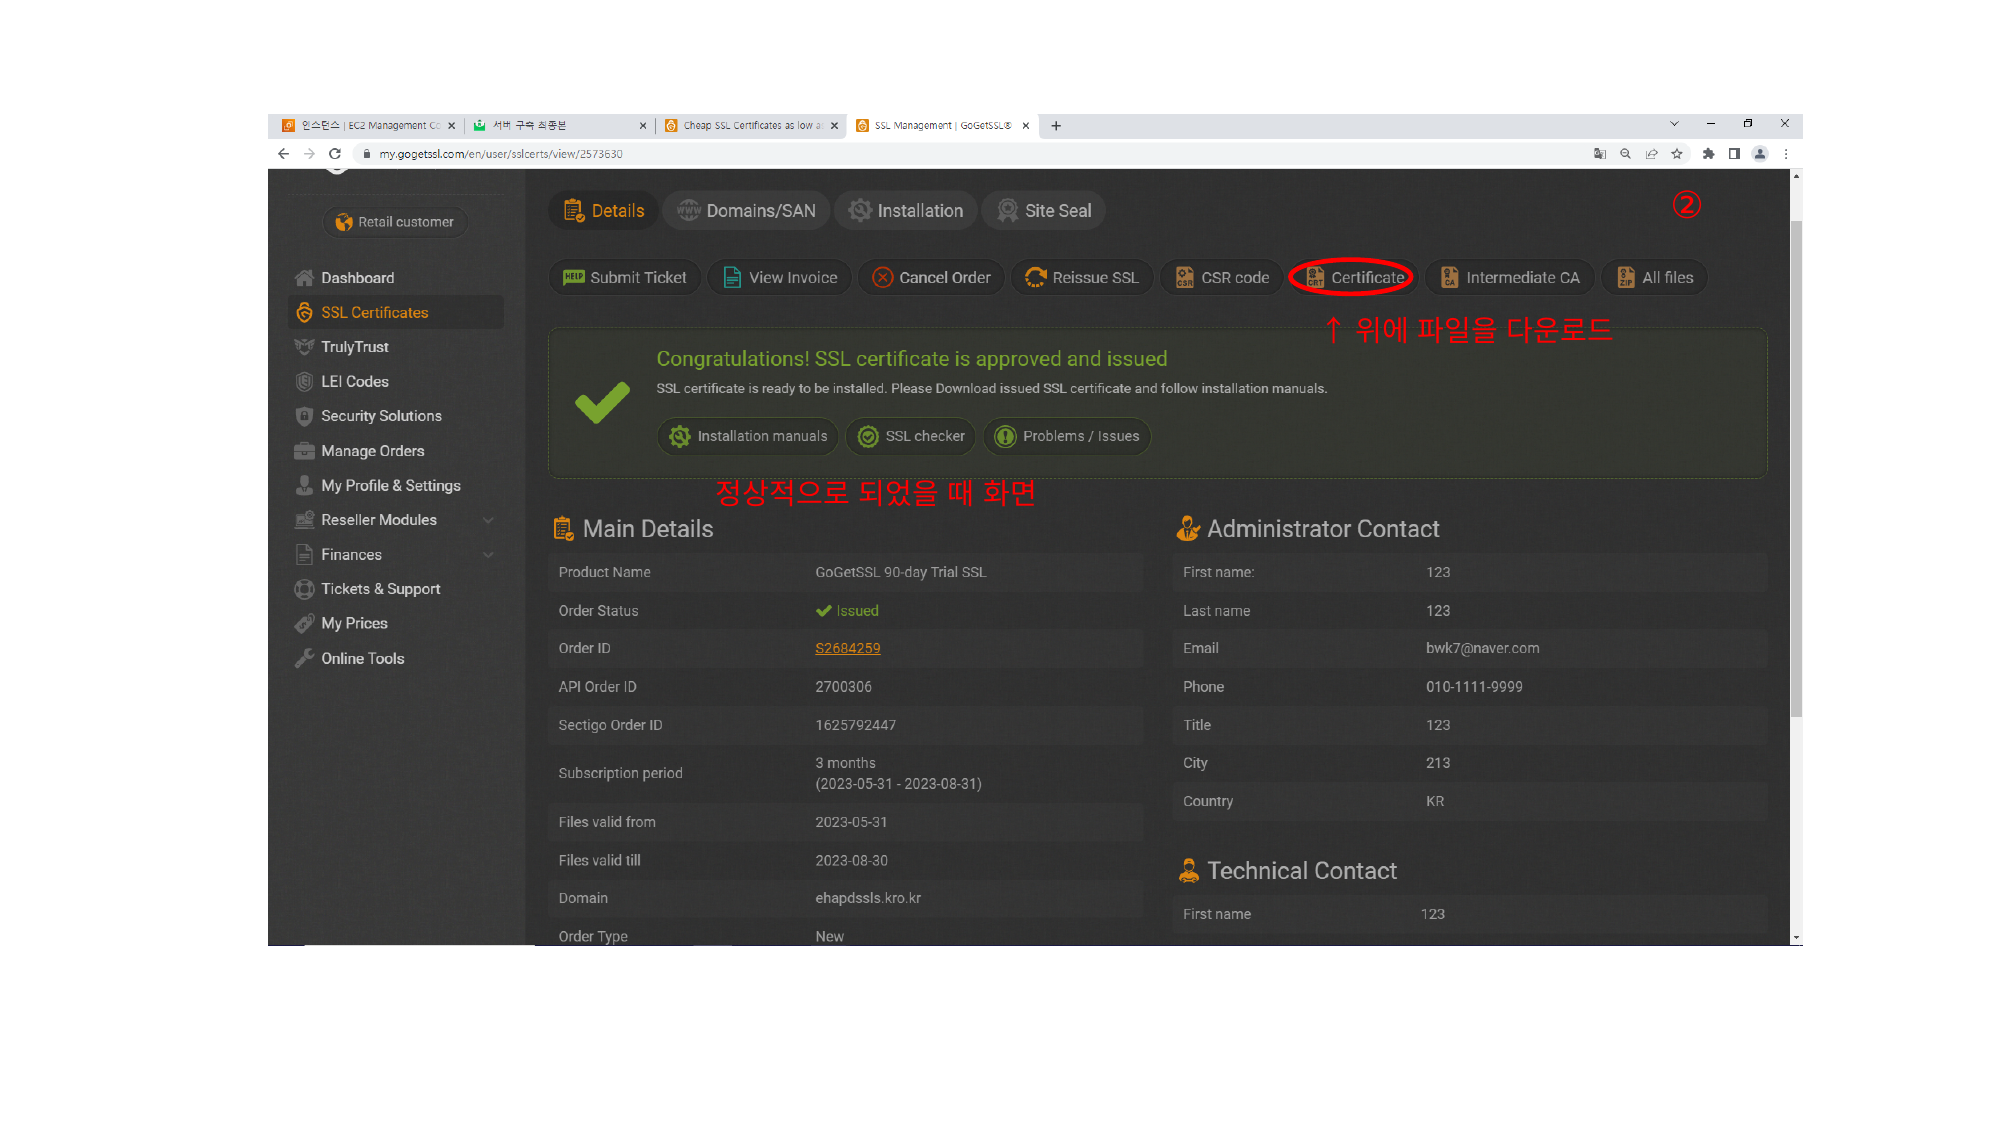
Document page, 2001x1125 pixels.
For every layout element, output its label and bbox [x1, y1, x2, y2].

list [268, 114, 1803, 946]
